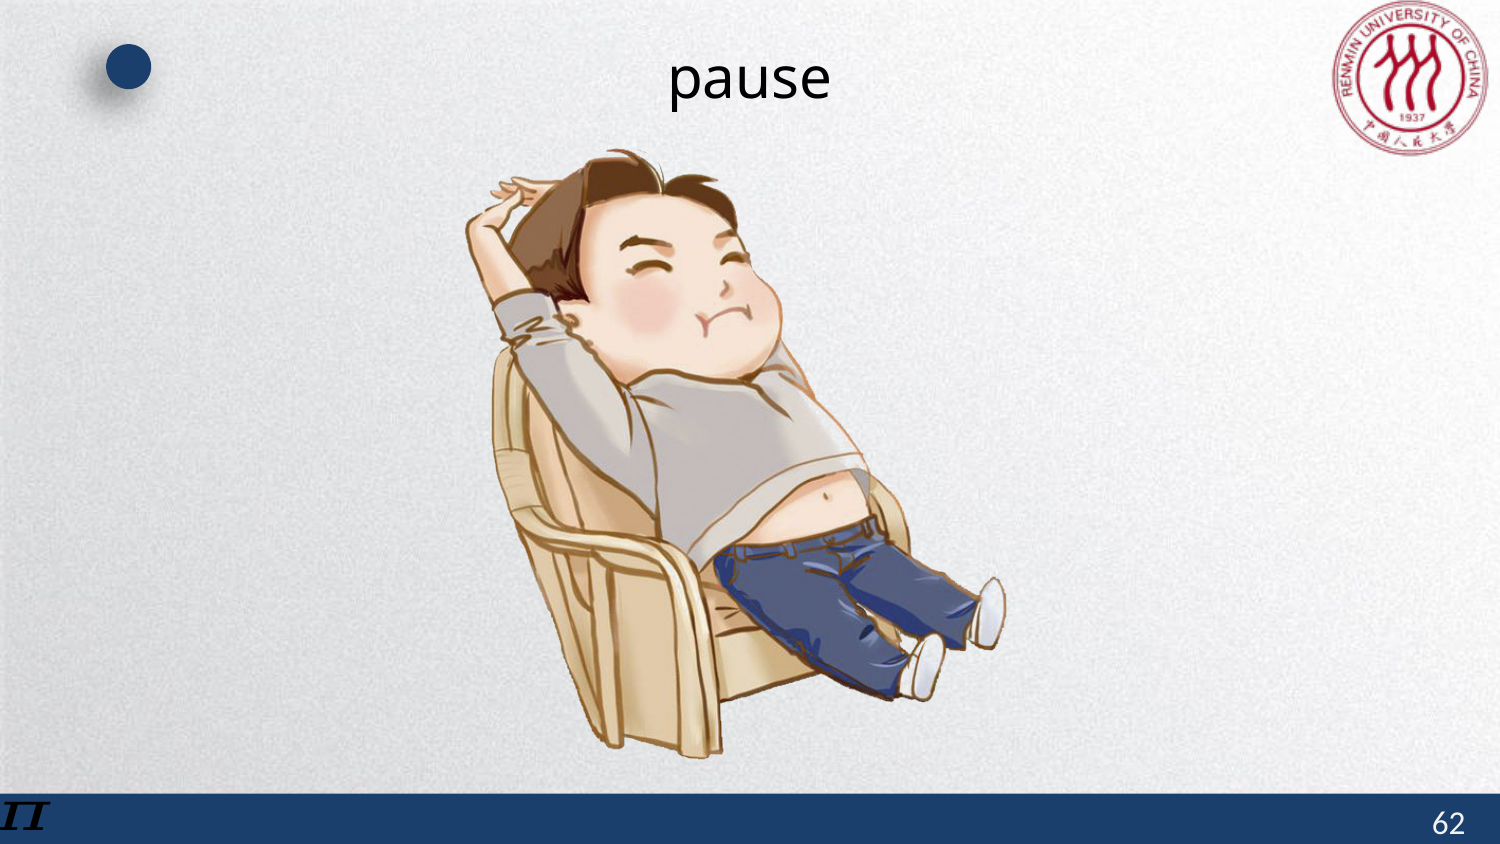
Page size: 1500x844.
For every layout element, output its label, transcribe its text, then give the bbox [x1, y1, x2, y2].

picture [0, 0, 1500, 793]
title pause [75, 33, 1425, 116]
